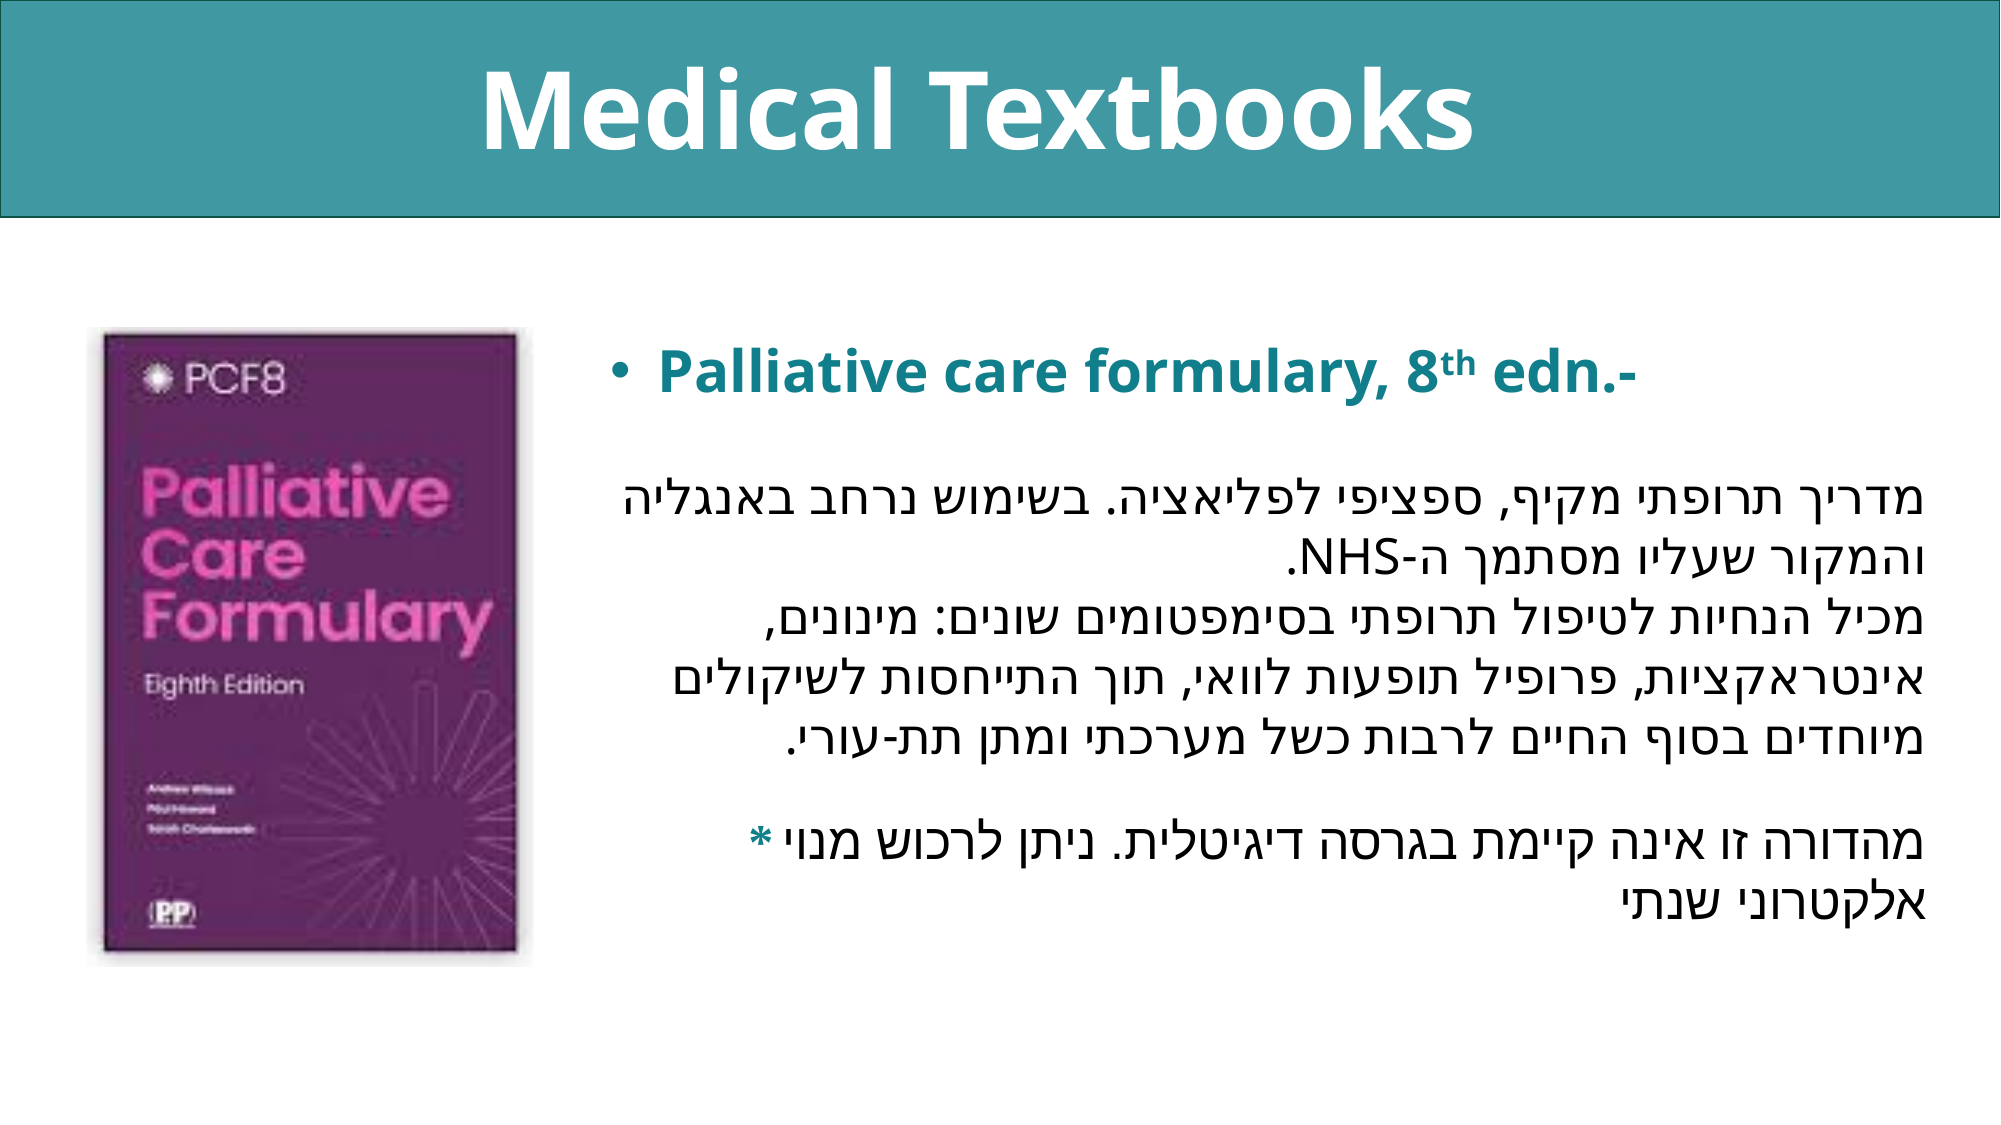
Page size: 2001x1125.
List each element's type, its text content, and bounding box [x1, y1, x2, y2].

text_box Palliative care formulary, 8th edn.- מדריך תרופתי מקיף, ספציפי לפליאציה. בשימוש נרחב באנגליה והמקור שעליו מסתמך ה-NHS. מכיל הנחיות לטיפול תרופתי בסימפטומים שונים: מינונים, אינטראקציות, פרופיל תופעות לוואי, תוך התייחסות לשיקולים מיוחדים בסוף החיים לרבות כשל מערכתי ומתן תת-עורי. * מהדורה זו אינה קיימת בגרסה דיגיטלית. ניתן לרכוש מנוי אלקטרוני שנתי [596, 327, 1943, 937]
picture [86, 327, 534, 967]
text_box [0, 0, 2000, 218]
text_box Medical Textbooks [86, 34, 1870, 312]
